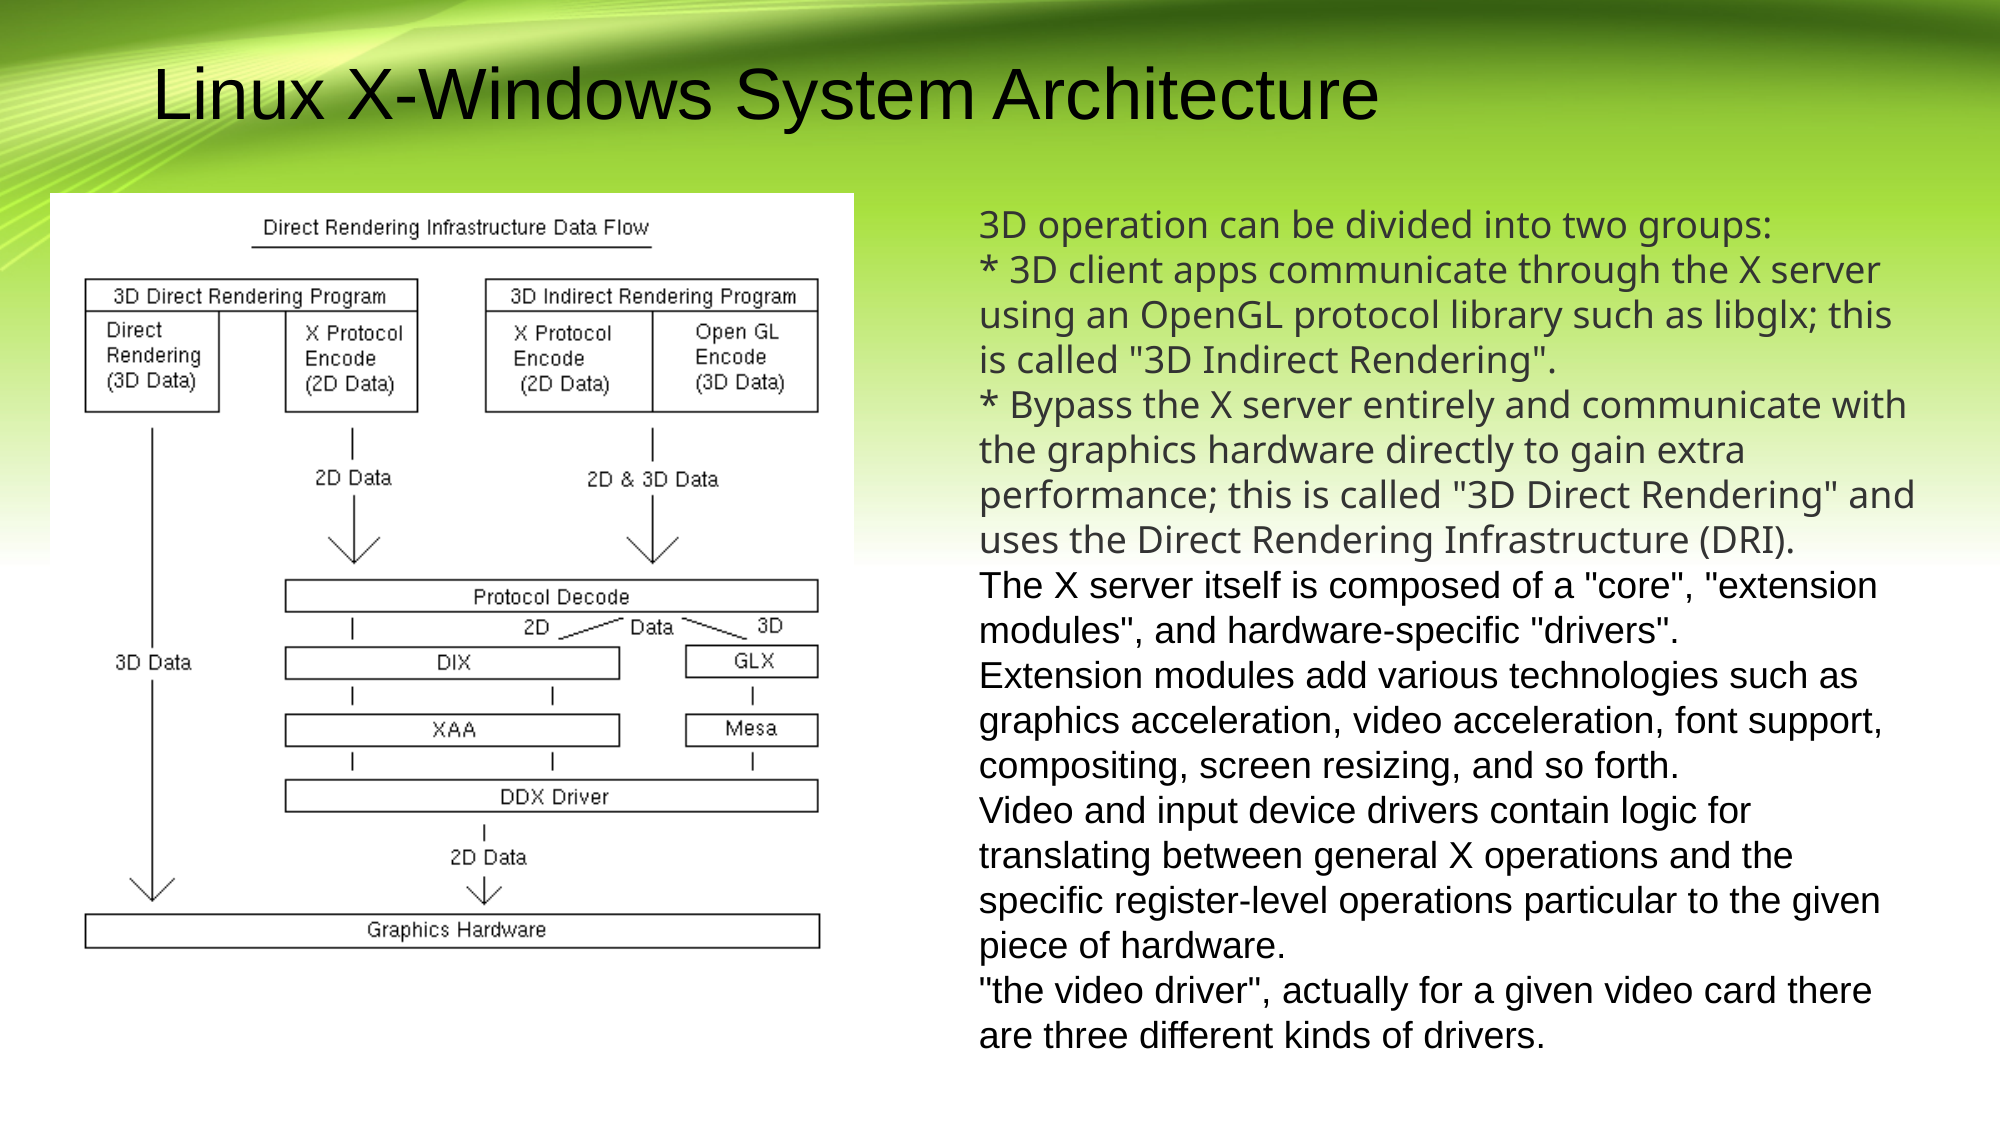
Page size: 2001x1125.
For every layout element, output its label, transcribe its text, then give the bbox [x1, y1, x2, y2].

picture [0, 0, 2000, 1125]
title Linux X-Windows System Architecture [137, 39, 1863, 143]
text_box 3D operation can be divided into two groups: * 3D client apps communicate through the X server using an OpenGL protocol library such as libglx; this is called "3D Indirect Rendering". * Bypass the X server entirely and communicate with the graphics hardware directly to gain extra performance; this is called "3D Direct Rendering" and uses the Direct Rendering Infrastructure (DRI). The X server itself is composed of a "core", "extension modules", and hardware-specific "drivers". Extension modules add various technologies such as graphics acceleration, video acceleration, font support, compositing, screen resizing, and so forth. Video and input device drivers contain logic for translating between general X operations and the specific register-level operations particular to the given piece of hardware. "the video driver", actually for a given video card there are three different kinds of drivers. [964, 193, 1932, 1063]
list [50, 193, 854, 986]
